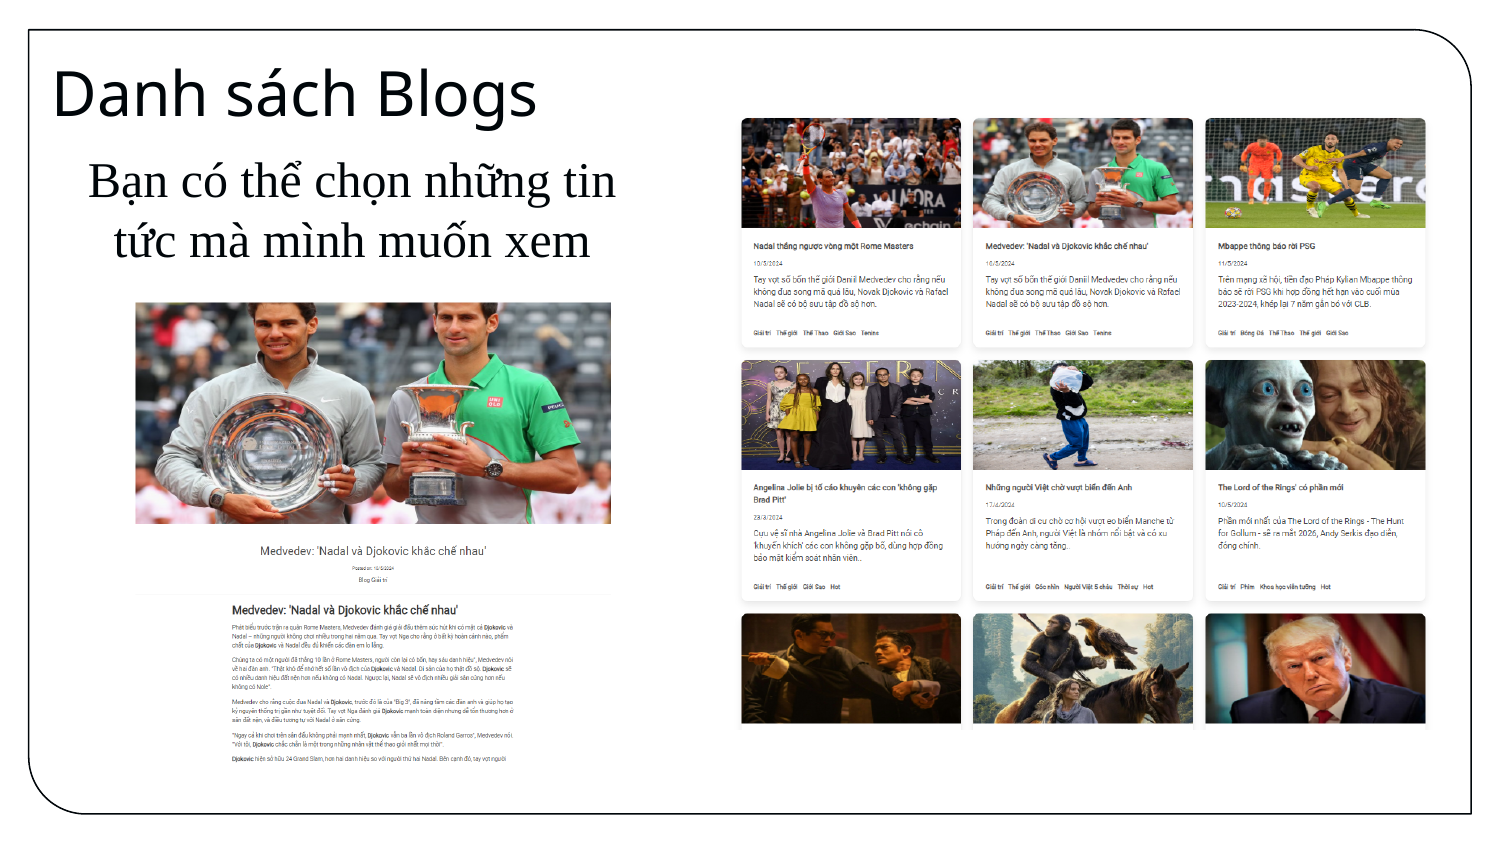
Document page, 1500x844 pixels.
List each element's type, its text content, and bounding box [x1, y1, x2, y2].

picture [706, 93, 1459, 730]
picture [113, 267, 631, 764]
list Bạn có thể chọn những tin tức mà mình muốn xem [36, 132, 669, 374]
title Danh sách Blogs [36, 38, 669, 132]
